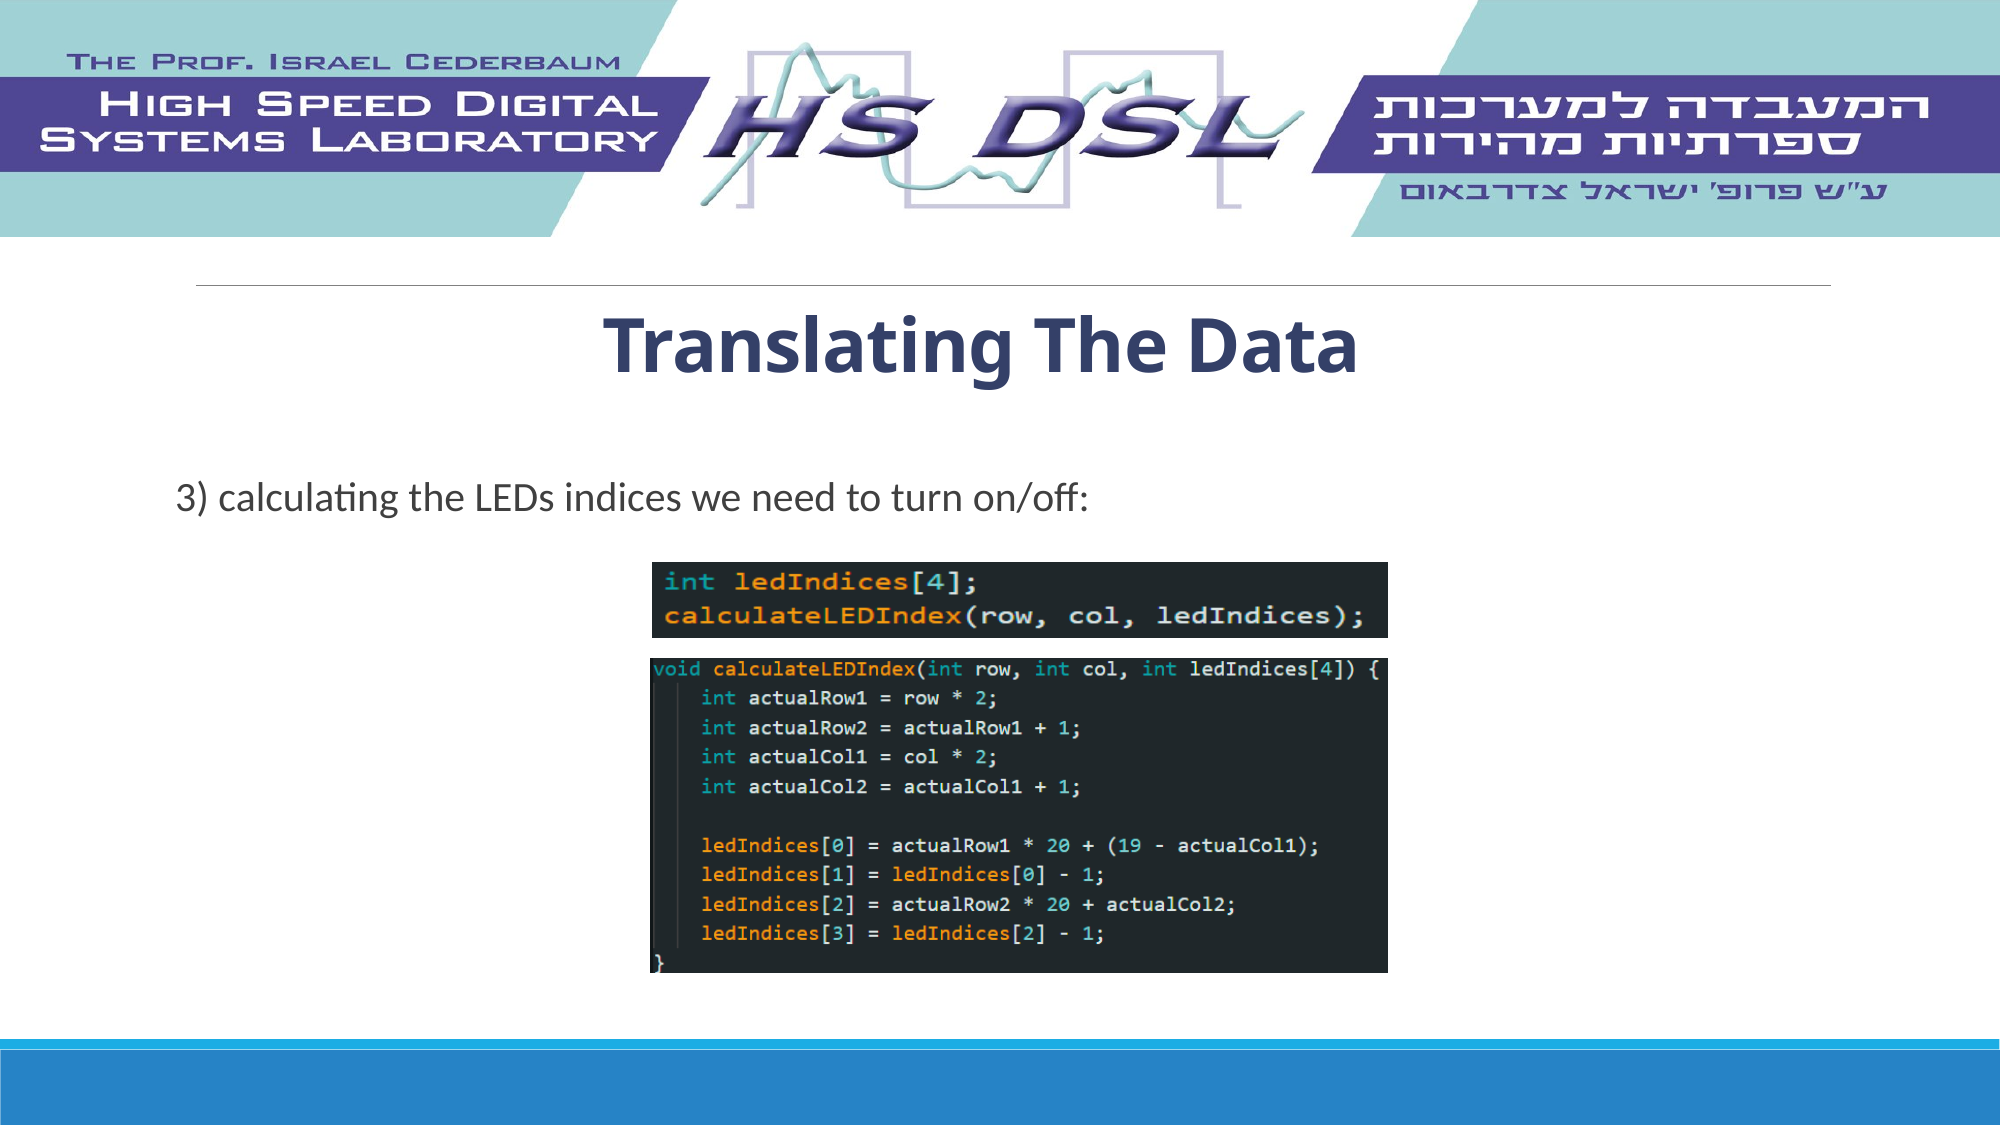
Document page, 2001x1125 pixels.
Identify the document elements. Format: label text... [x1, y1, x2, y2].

text_box Translating The Data [175, 247, 1788, 388]
list 3) calculating the LEDs indices we need to turn on/off: [175, 388, 1826, 1009]
picture [0, 0, 2000, 238]
picture [651, 561, 1389, 639]
picture [649, 657, 1389, 974]
